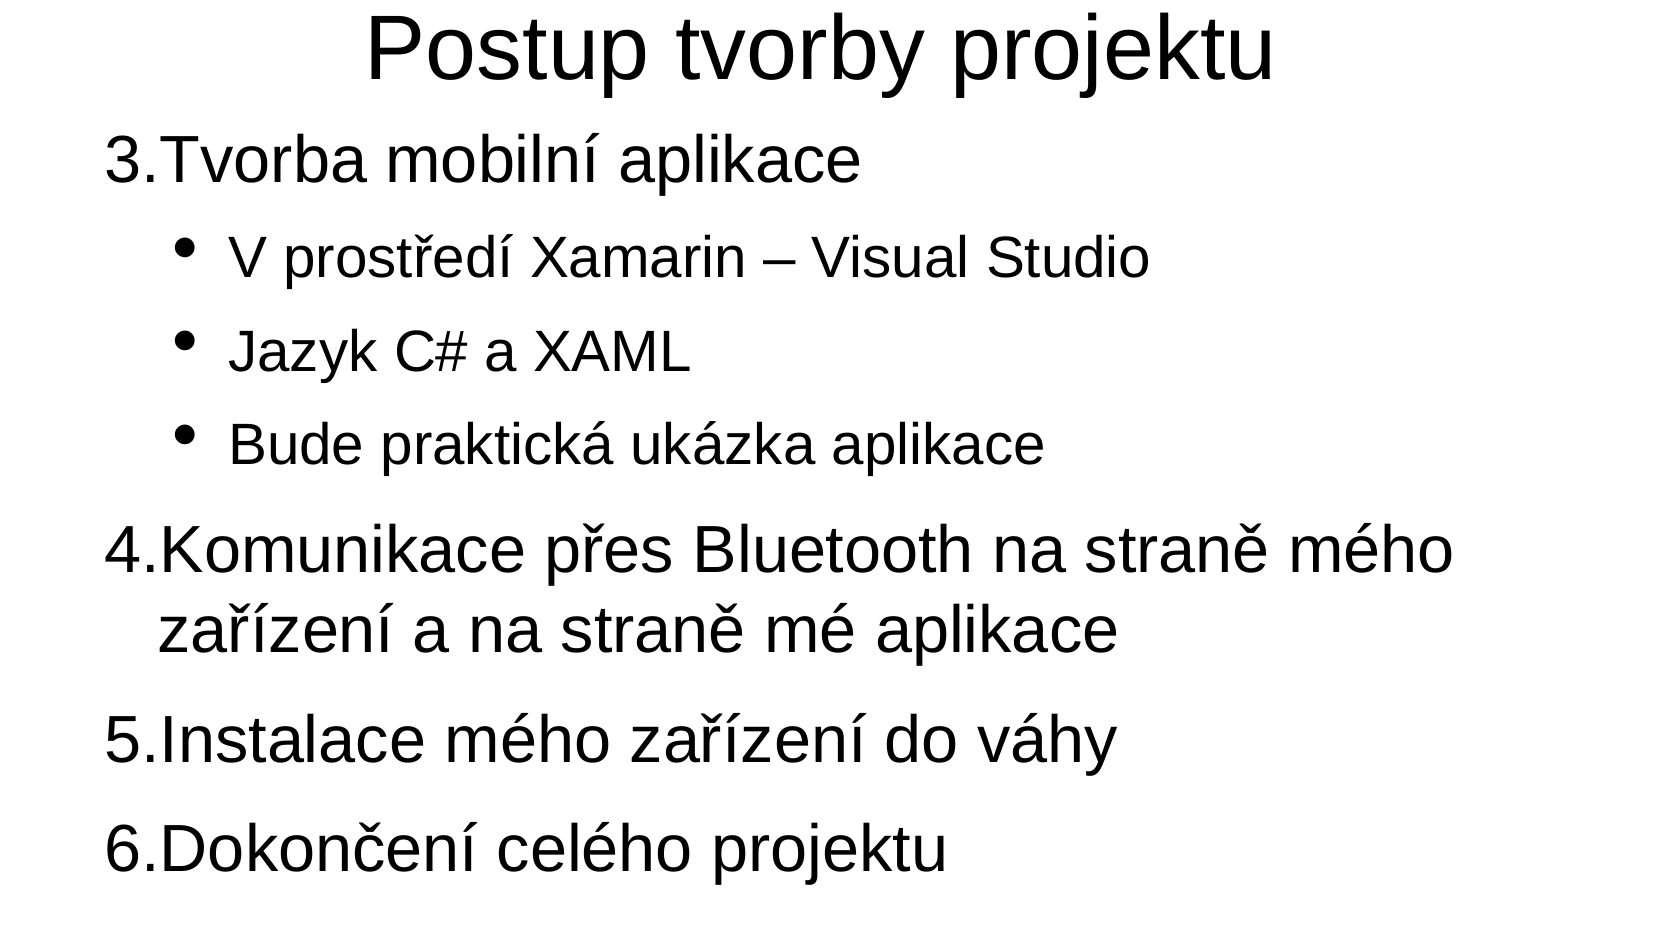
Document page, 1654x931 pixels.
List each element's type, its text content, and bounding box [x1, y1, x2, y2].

list Tvorba mobilní aplikace V prostředí Xamarin – Visual Studio Jazyk C# a XAML Bude praktická ukázka aplikace Komunikace přes Bluetooth na straně mého zařízení a na straně mé aplikace Instalace mého zařízení do váhy Dokončení celého projektu [86, 115, 1632, 898]
title Postup tvorby projektu [77, 0, 1566, 121]
